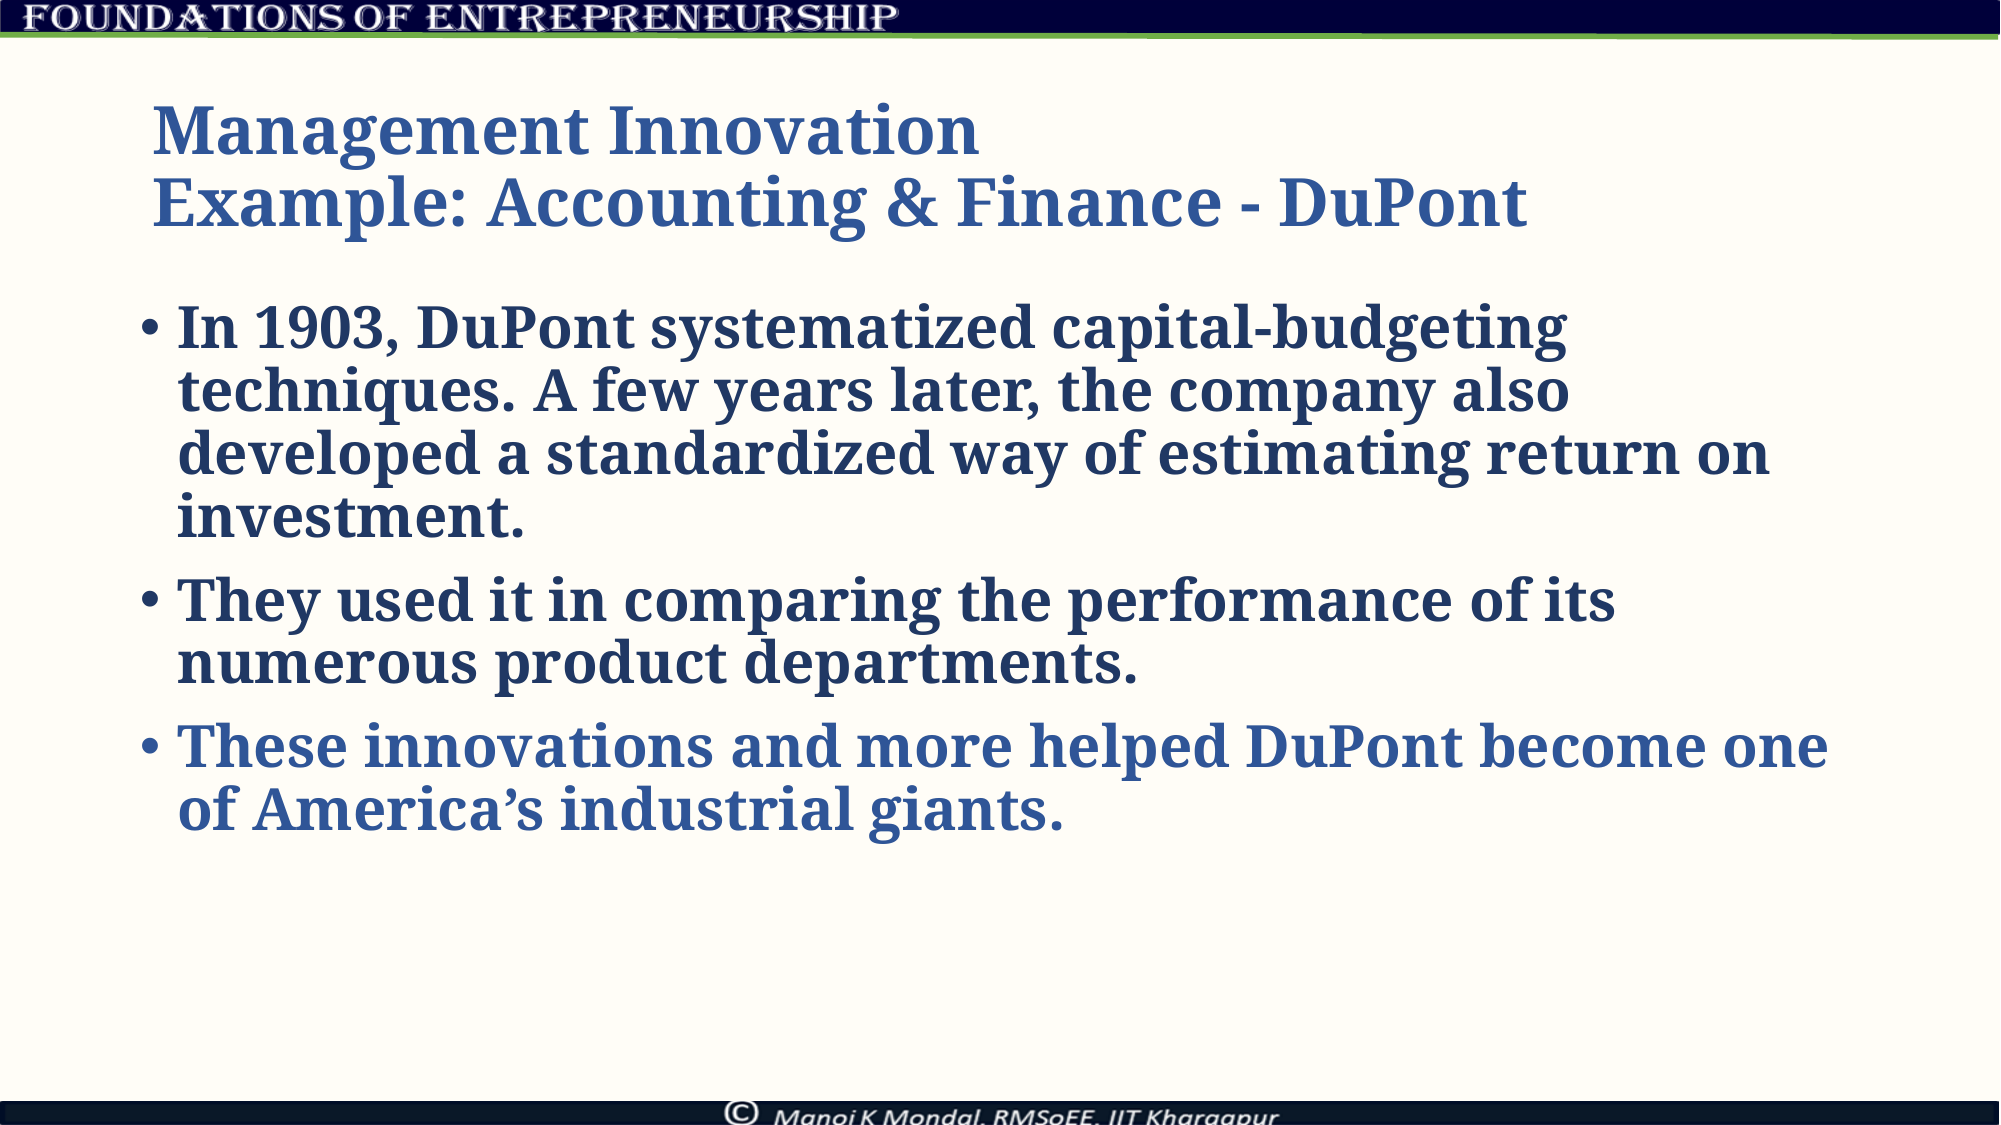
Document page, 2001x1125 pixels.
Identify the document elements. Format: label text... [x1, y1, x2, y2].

list In 1903, DuPont systematized capital-budgeting techniques. A few years later, the company also developed a standardized way of estimating return on investment. They used it in comparing the performance of its numerous product departments. These innovations and more helped DuPont become one of America’s industrial giants. [124, 291, 1850, 875]
title Management Innovation Example: Accounting & Finance - DuPont [137, 59, 1863, 278]
picture [0, 1101, 1999, 1125]
picture [0, 0, 2000, 40]
